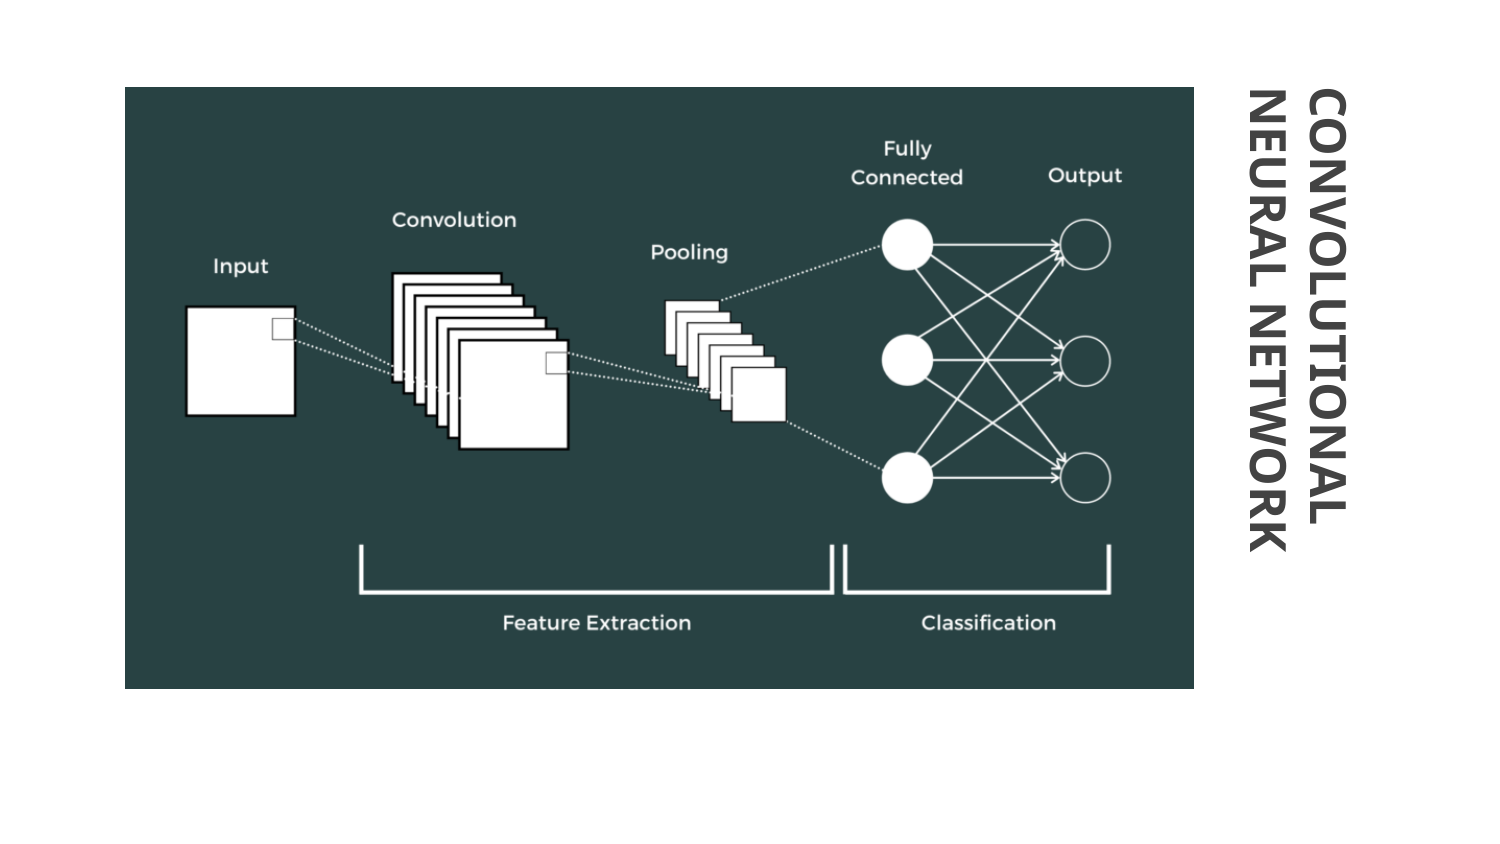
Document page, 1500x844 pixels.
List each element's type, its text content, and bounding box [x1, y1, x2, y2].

picture [124, 87, 1195, 689]
title CONVOLUTIONAL NEURAL NETWORK [1225, 71, 1376, 667]
